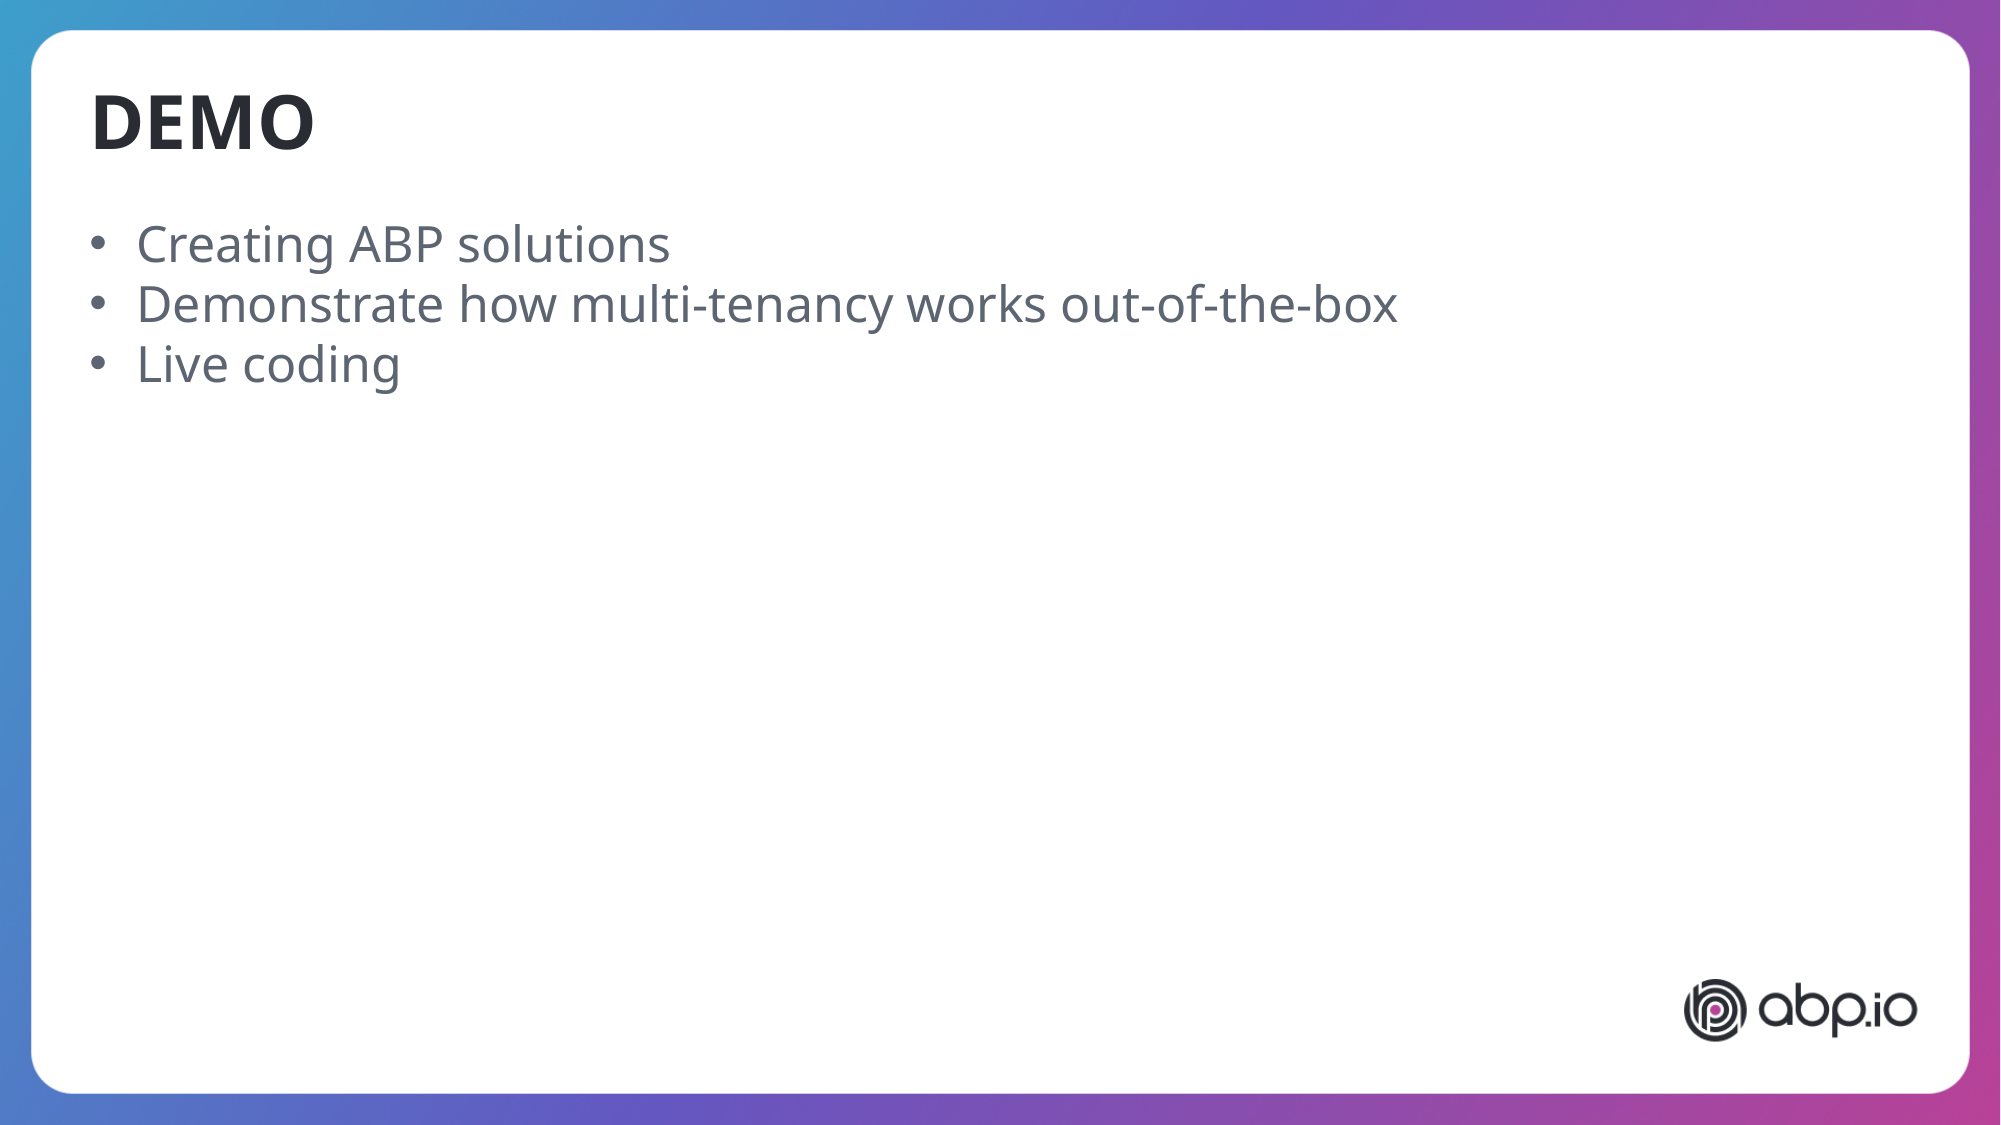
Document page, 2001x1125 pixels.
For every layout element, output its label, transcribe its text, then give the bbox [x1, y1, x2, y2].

text_box DEMO [74, 66, 1919, 184]
picture [0, 0, 2001, 1125]
text_box Creating ABP solutions Demonstrate how multi-tenancy works out-of-the-box Live coding [74, 205, 1919, 984]
